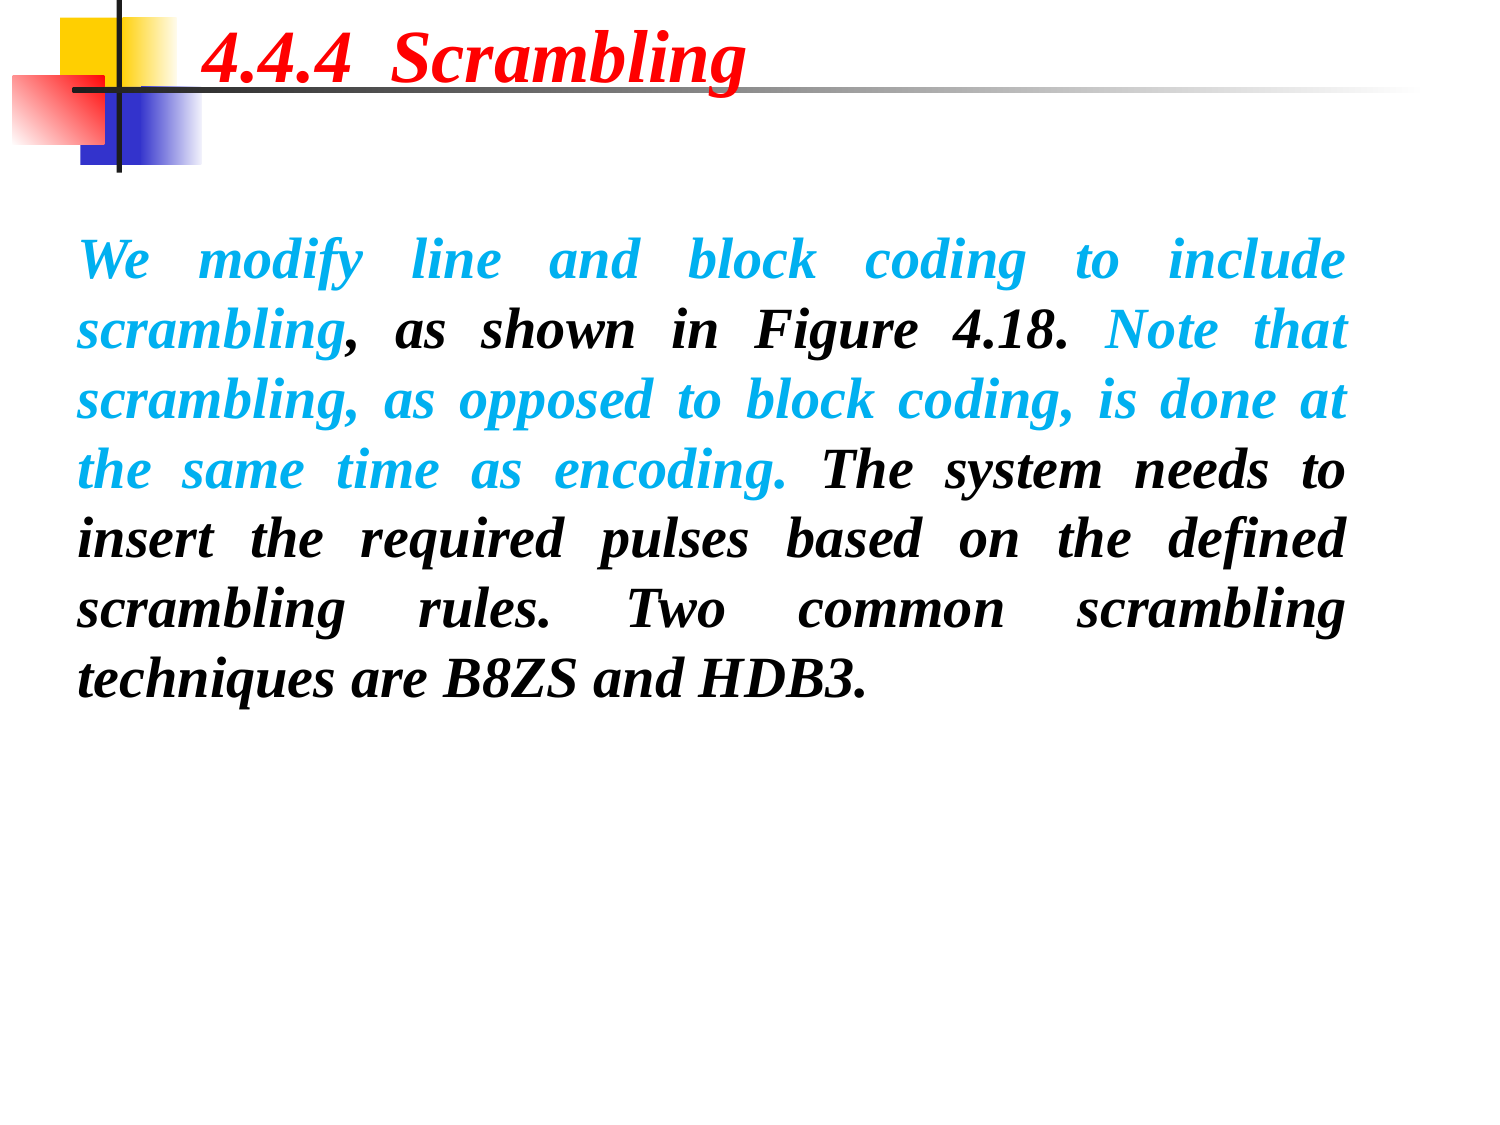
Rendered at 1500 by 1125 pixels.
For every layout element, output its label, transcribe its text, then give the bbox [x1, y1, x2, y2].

text_box [60, 17, 116, 86]
text_box [116, 0, 122, 87]
text_box [764, 87, 1423, 93]
text_box [116, 93, 122, 173]
text_box [80, 93, 116, 165]
text_box [122, 17, 177, 86]
text_box [12, 75, 105, 145]
text_box 4.4.4 Scrambling [187, 0, 764, 105]
text_box [72, 87, 187, 93]
text_box We modify line and block coding to include scrambling, as shown in Figure 4.18. Note that scrambling, as opposed to block coding, is done at the same time as encoding. The system needs to insert the required pulses based on the defined scrambling rules. Two common scrambling techniques are B8ZS and HDB3. [62, 212, 1363, 718]
text_box [122, 93, 141, 165]
text_box [141, 93, 202, 165]
